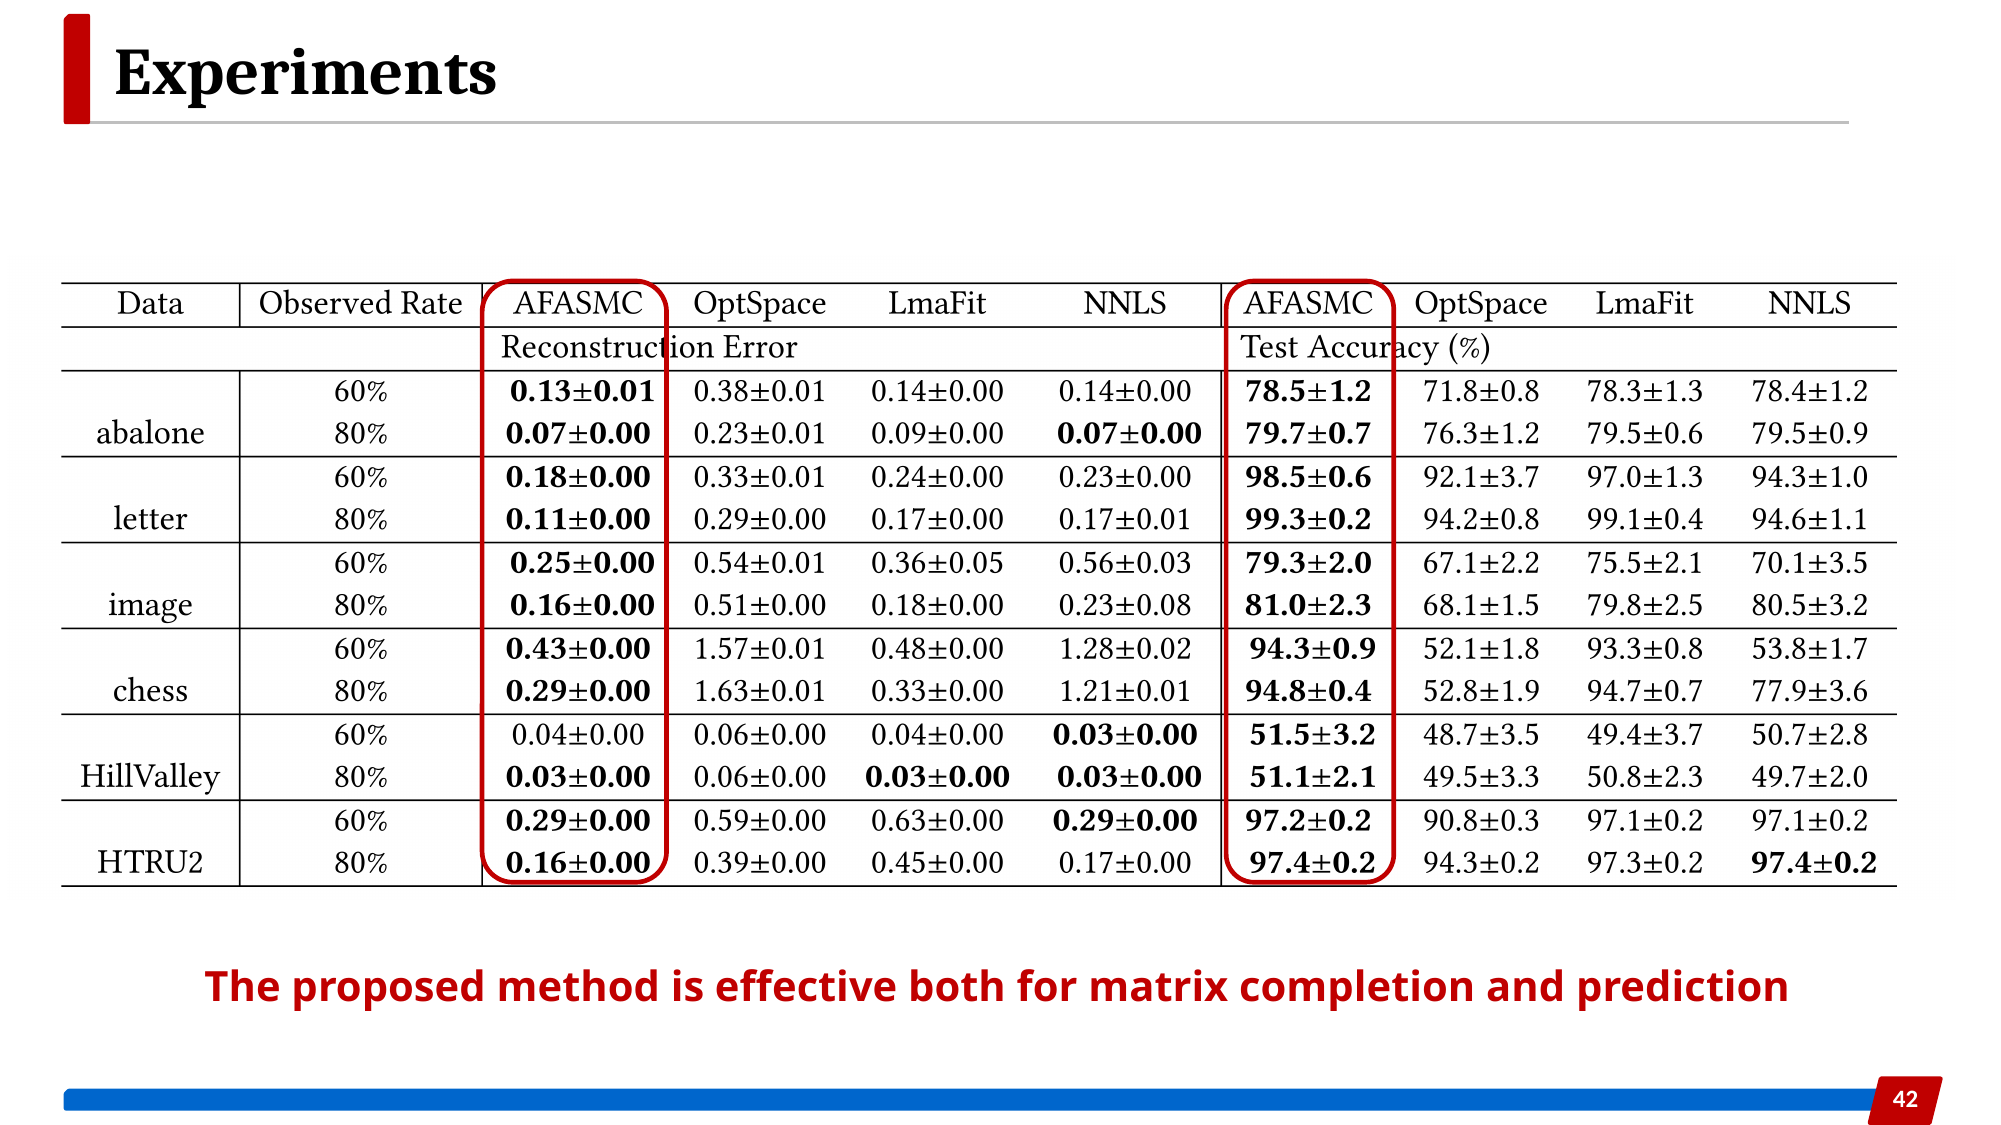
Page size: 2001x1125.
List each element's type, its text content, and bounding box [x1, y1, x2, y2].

picture [7, 255, 1956, 900]
title Experiments [99, 34, 1900, 102]
slide_number 42 [1820, 1075, 1991, 1125]
text_box The proposed method is effective both for matrix completion and prediction [122, 952, 1873, 1018]
